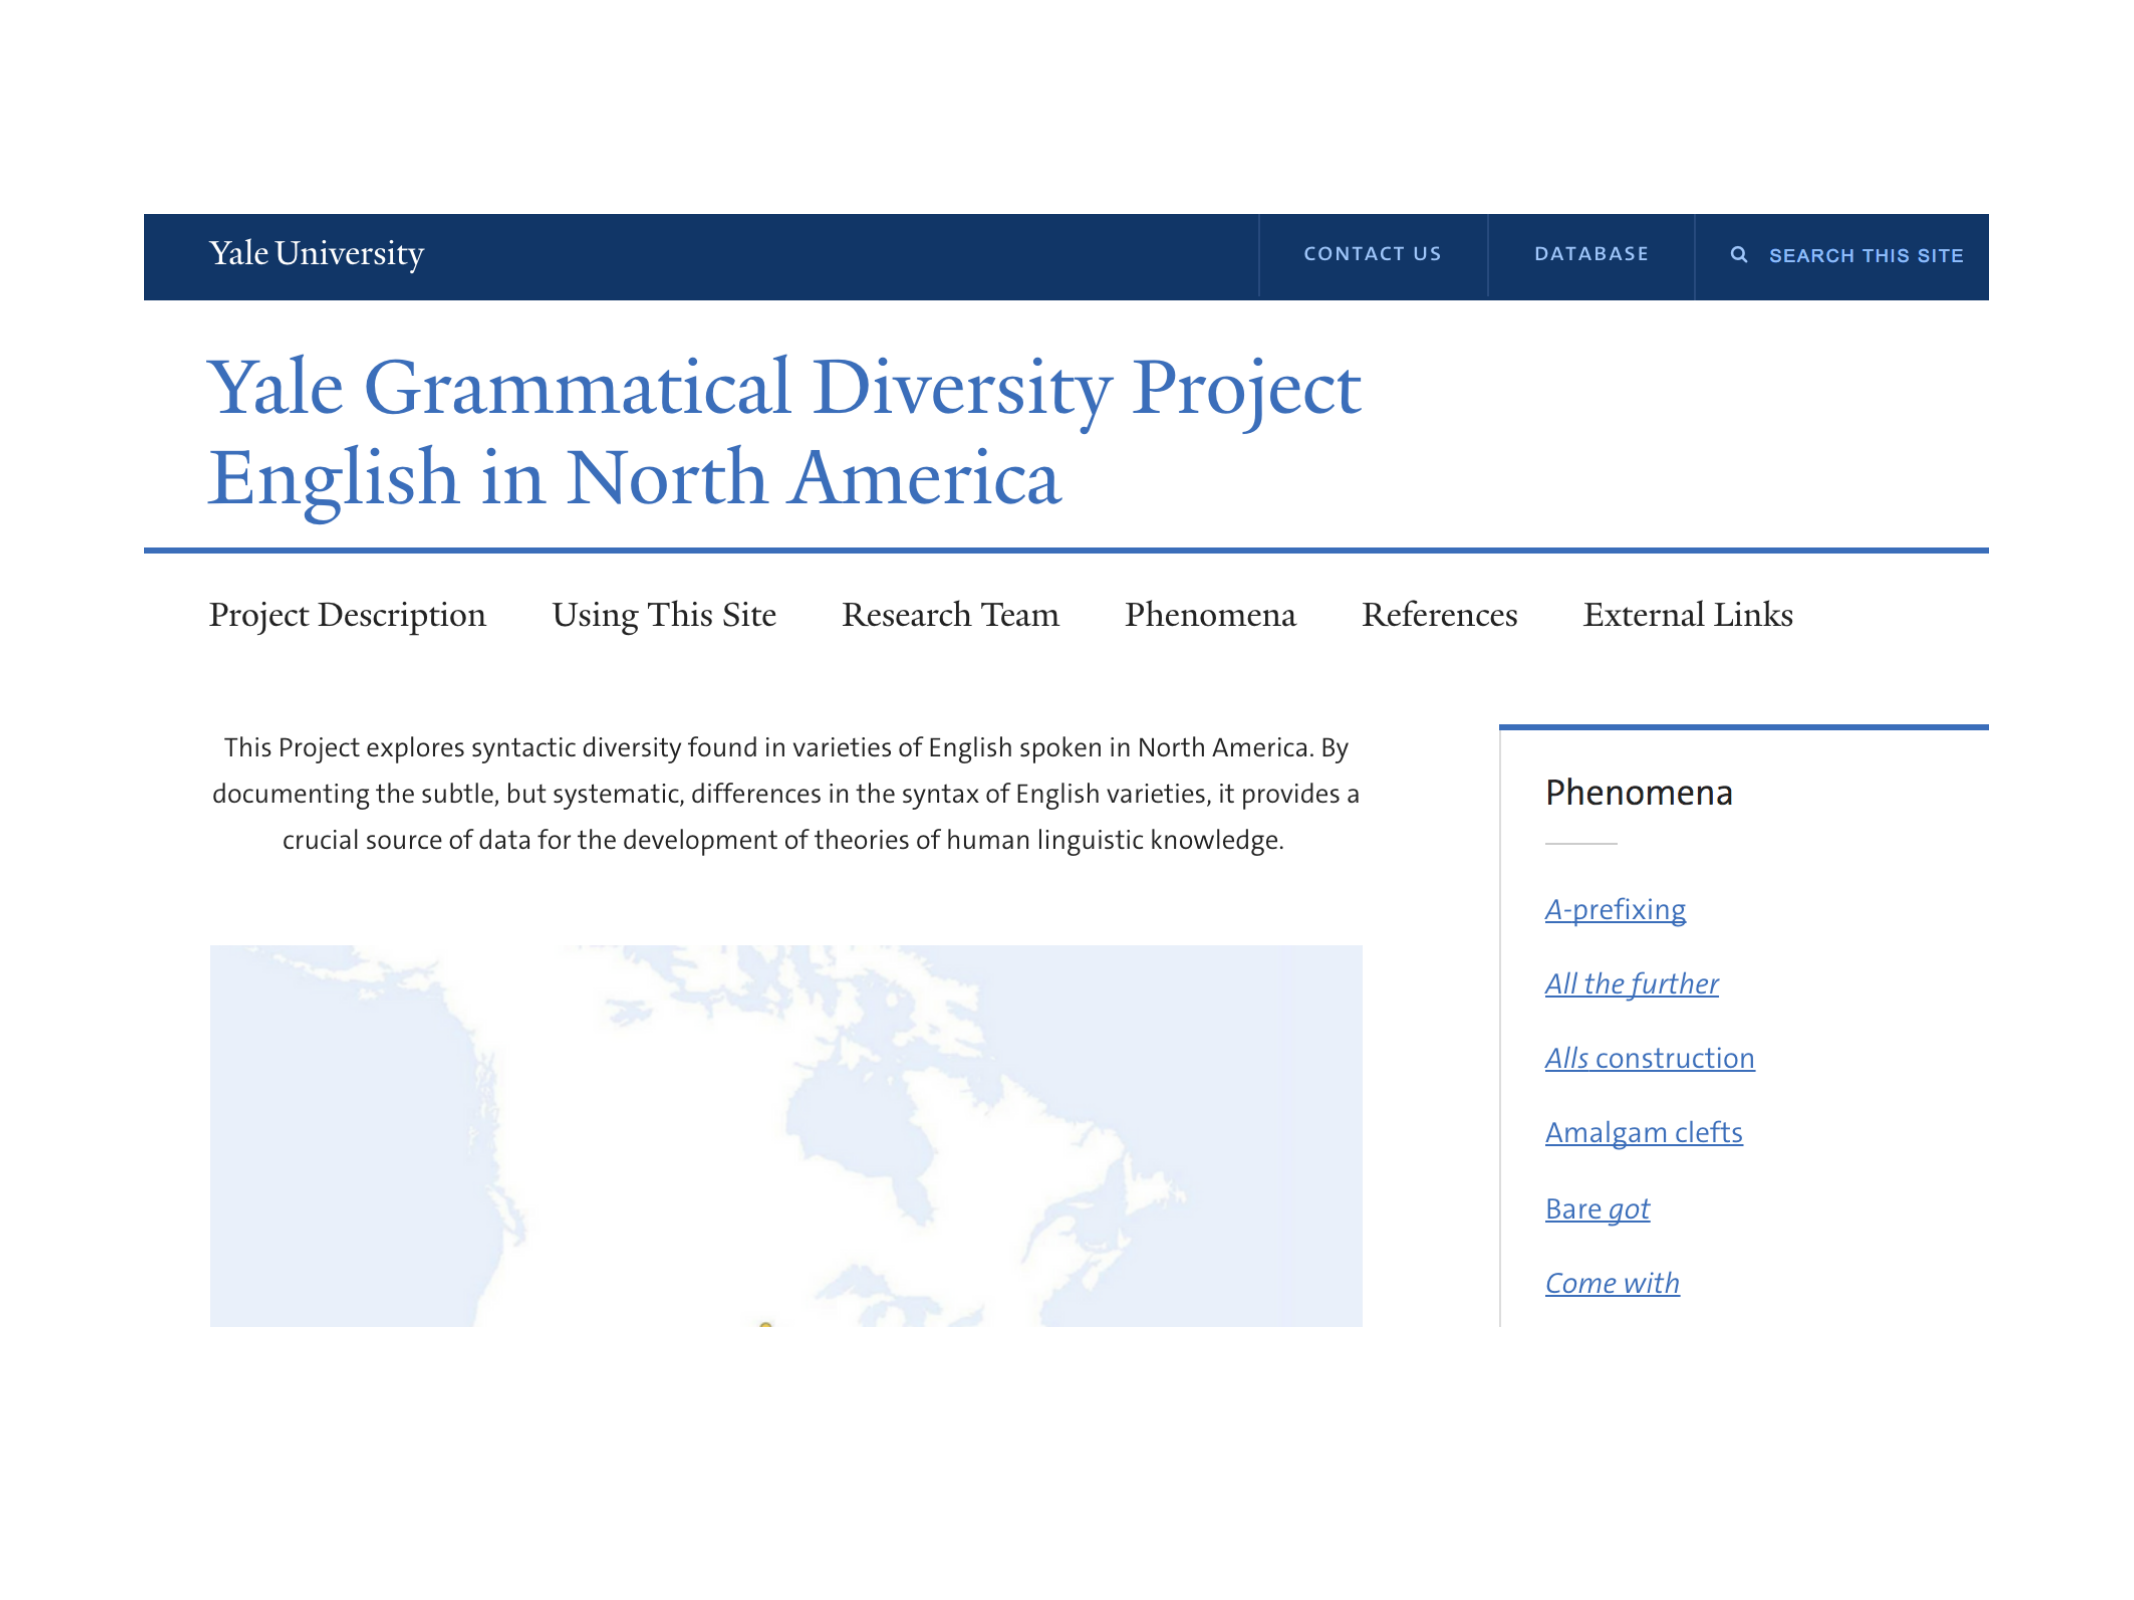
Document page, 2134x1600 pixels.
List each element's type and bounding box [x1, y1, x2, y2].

picture [144, 214, 1989, 1327]
